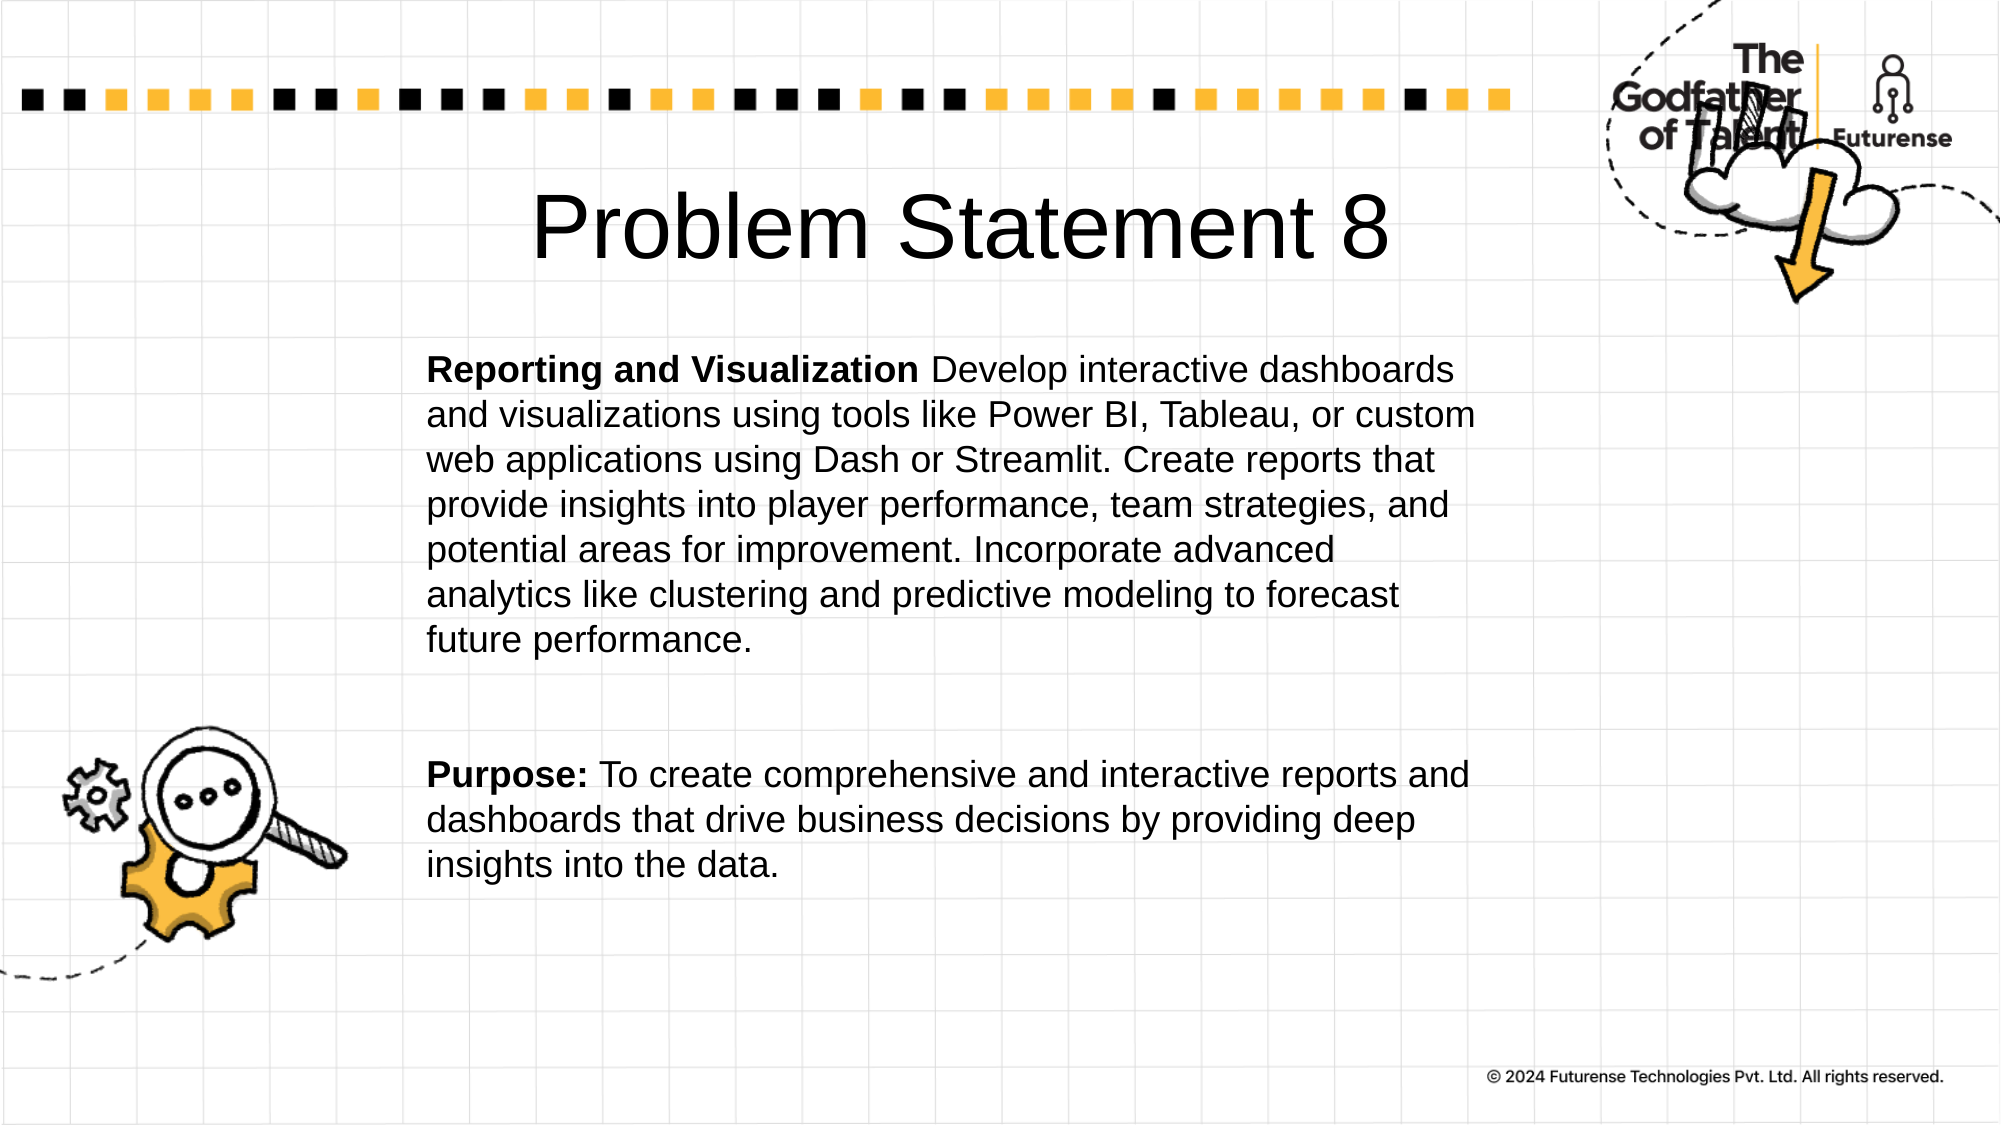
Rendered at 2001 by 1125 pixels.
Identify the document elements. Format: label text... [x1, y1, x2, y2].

picture [0, 0, 2001, 1125]
title Problem Statement 8 [357, 119, 1592, 338]
text_box Reporting and Visualization Develop interactive dashboards and visualizations using tools like Power BI, Tableau, or custom web applications using Dash or Streamlit. Create reports that provide insights into player performance, team strategies, and potential areas for improvement. Incorporate advanced analytics like clustering and predictive modeling to forecast future performance. Purpose: To create comprehensive and interactive reports and dashboards that drive business decisions by providing deep insights into the data. [411, 337, 1500, 938]
